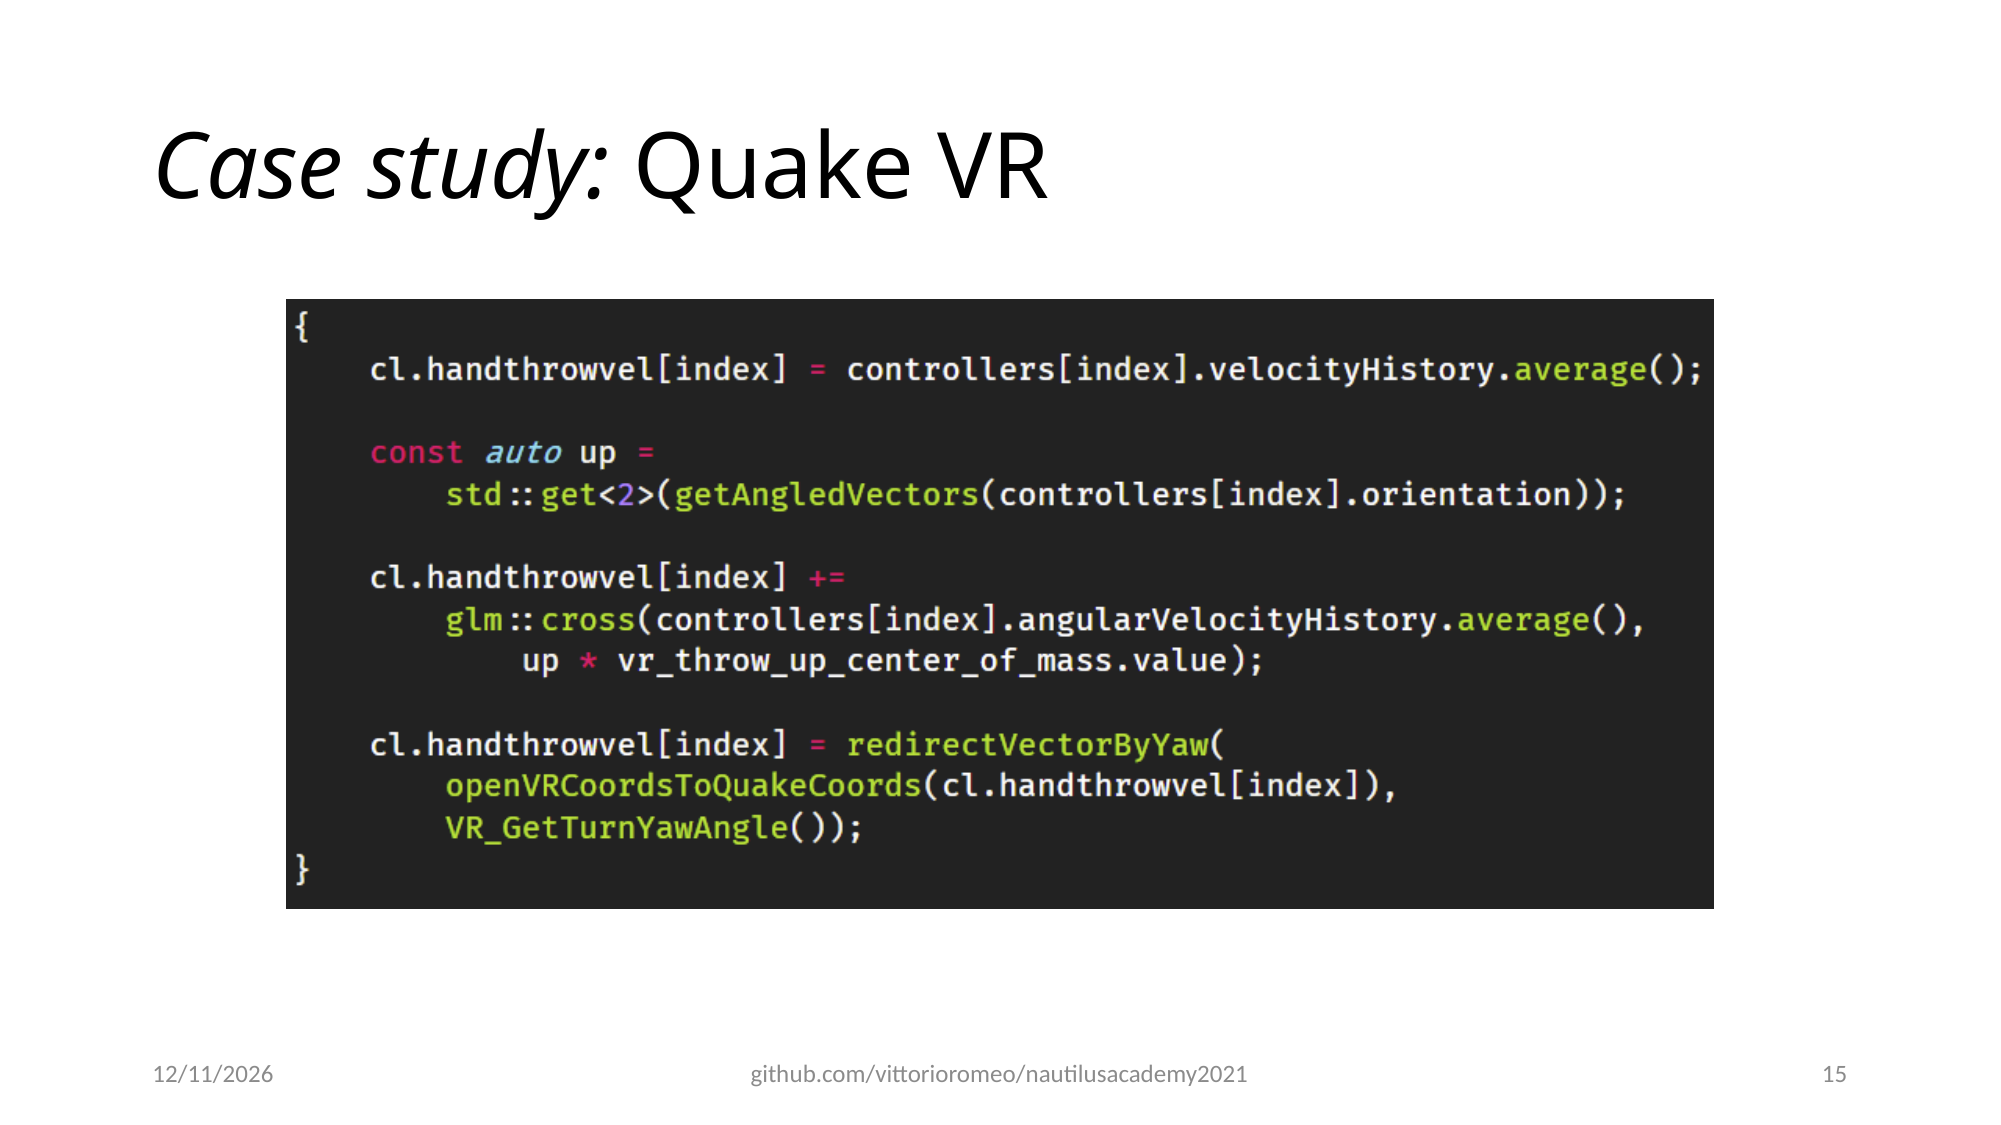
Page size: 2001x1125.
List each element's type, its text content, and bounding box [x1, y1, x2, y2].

list [137, 299, 1863, 1014]
picture [286, 299, 1714, 909]
title Case study: Quake VR [137, 59, 1863, 278]
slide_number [137, 1042, 588, 1103]
slide_number 15 [1412, 1042, 1863, 1103]
footer github.com/vittorioromeo/nautilusacademy2021 [662, 1042, 1338, 1103]
